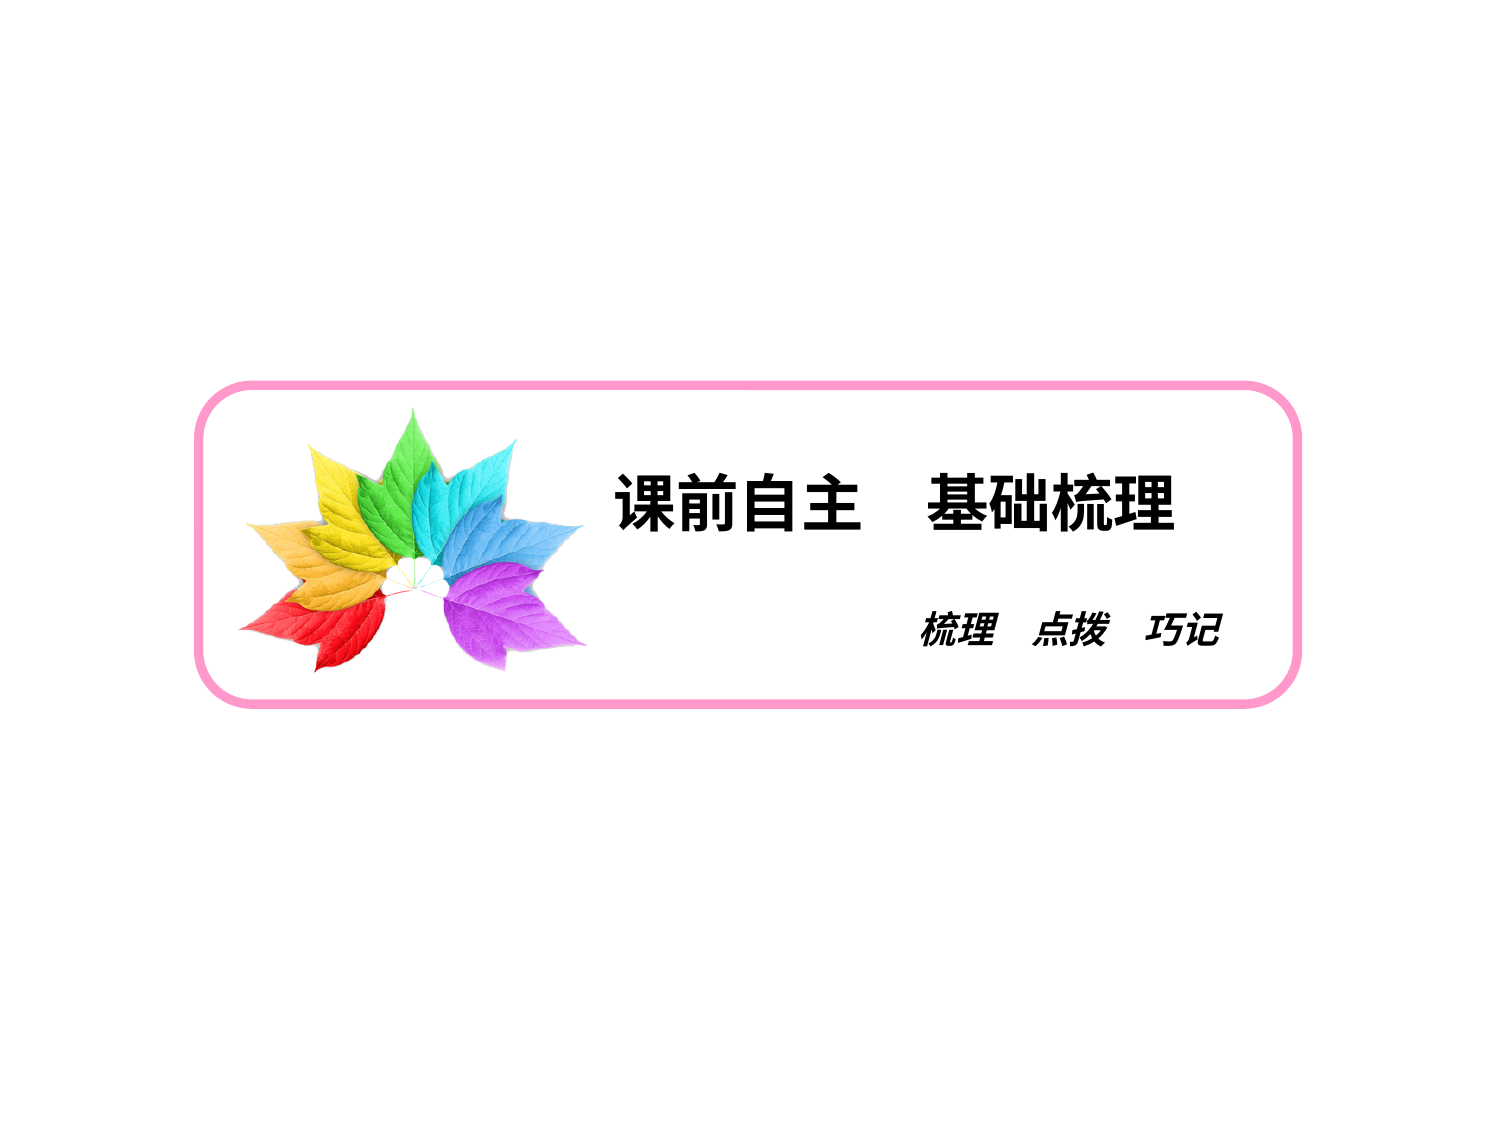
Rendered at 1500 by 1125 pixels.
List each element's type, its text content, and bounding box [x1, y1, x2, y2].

text_box [198, 385, 1298, 705]
picture [228, 399, 595, 674]
text_box 课前自主 基础梳理 [595, 456, 1270, 546]
text_box 梳理 点拨 巧记 [904, 598, 1500, 658]
